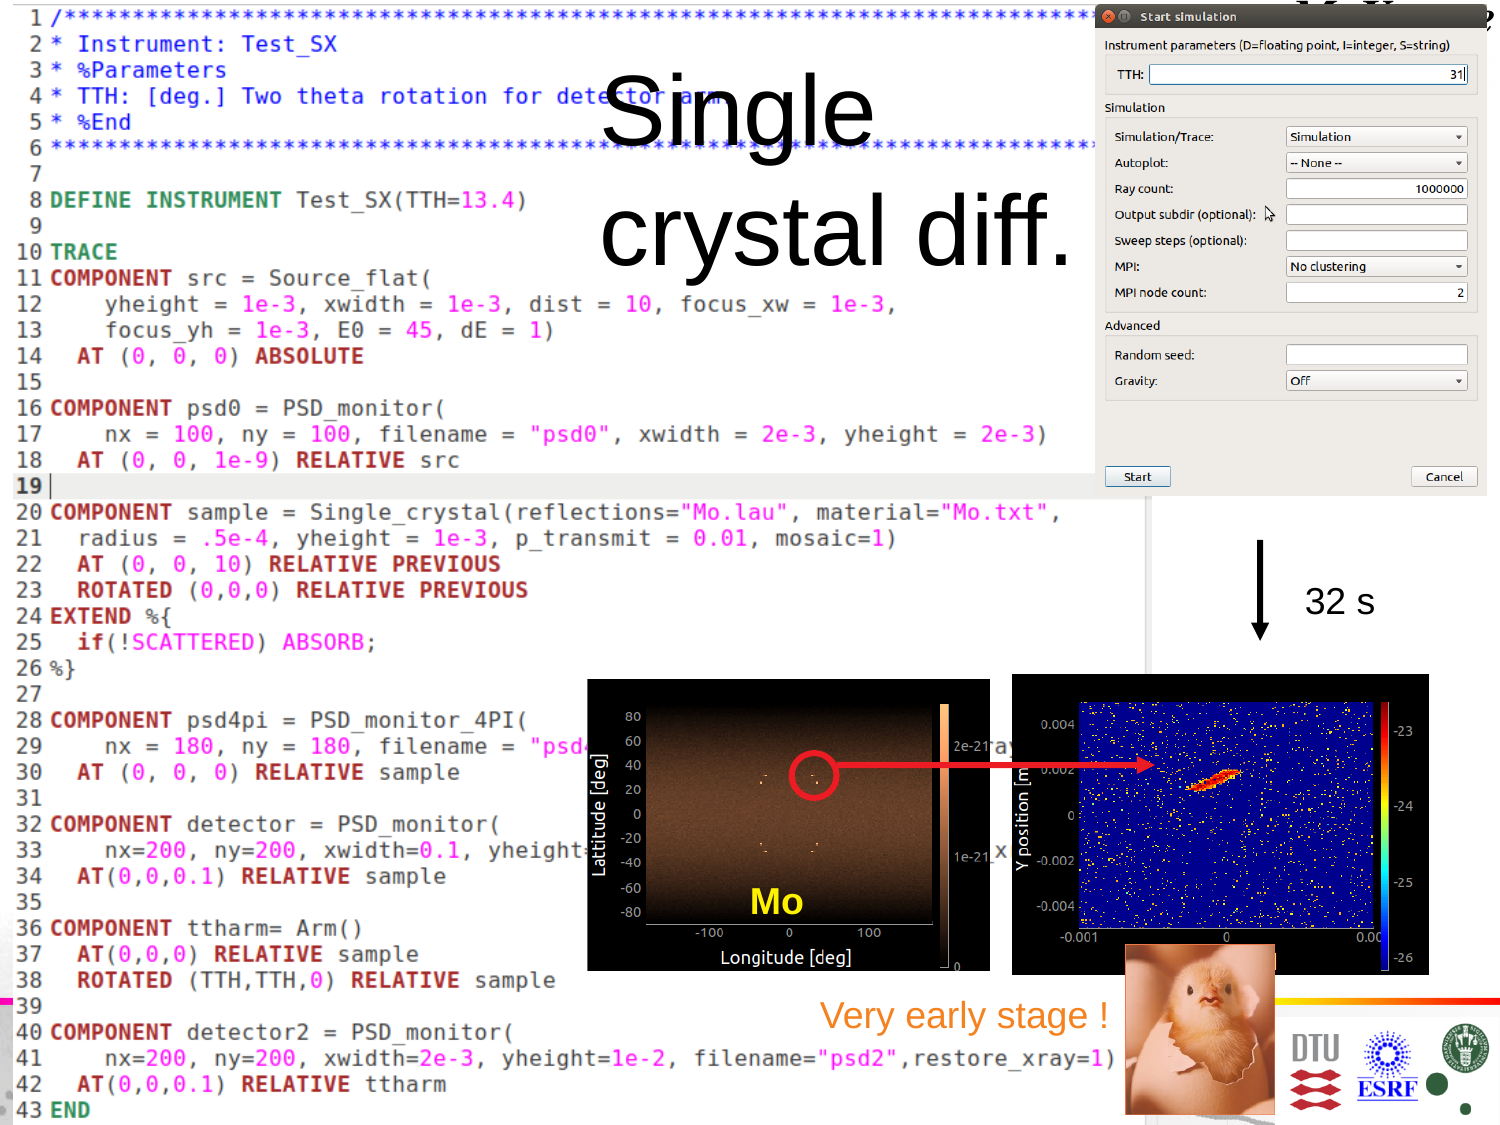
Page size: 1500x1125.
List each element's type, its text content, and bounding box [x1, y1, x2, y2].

text_box [1253, 539, 1267, 641]
picture [0, 0, 1500, 1125]
text_box 32 s [1290, 570, 1425, 627]
